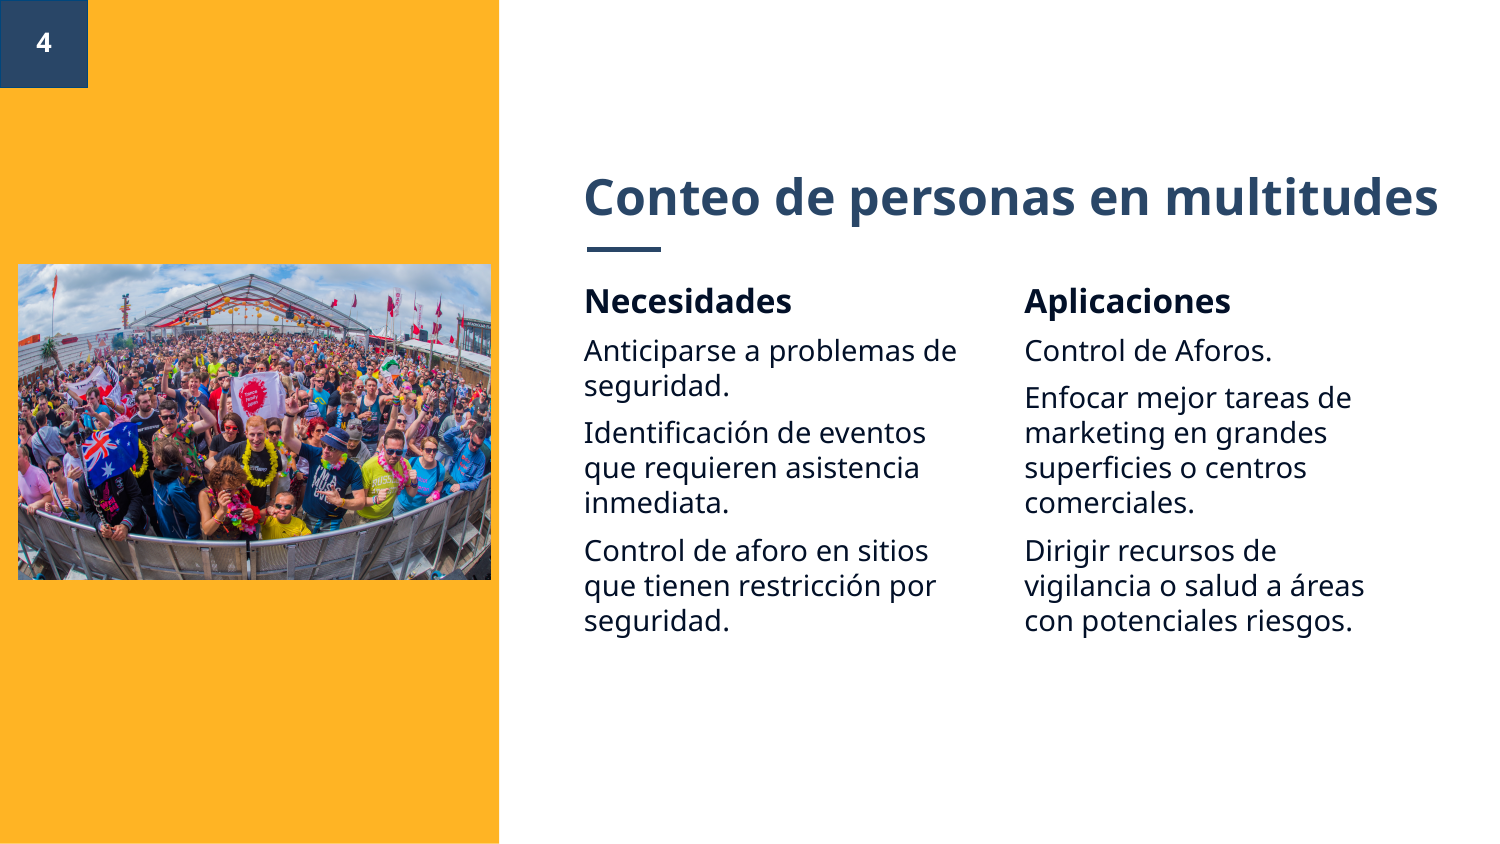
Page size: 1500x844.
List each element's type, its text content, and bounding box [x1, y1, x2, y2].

slide_number 4 [0, 0, 89, 88]
picture [17, 263, 491, 580]
list Necesidades Anticiparse a problemas de seguridad. Identificación de eventos que requieren asistencia inmediata. Control de aforo en sitios que tienen restricción por seguridad. [568, 264, 985, 784]
list Aplicaciones Control de Aforos. Enfocar mejor tareas de marketing en grandes superficies o centros comerciales. Dirigir recursos de vigilancia o salud a áreas con potenciales riesgos. [1009, 264, 1425, 784]
title Conteo de personas en multitudes [568, 130, 1456, 241]
